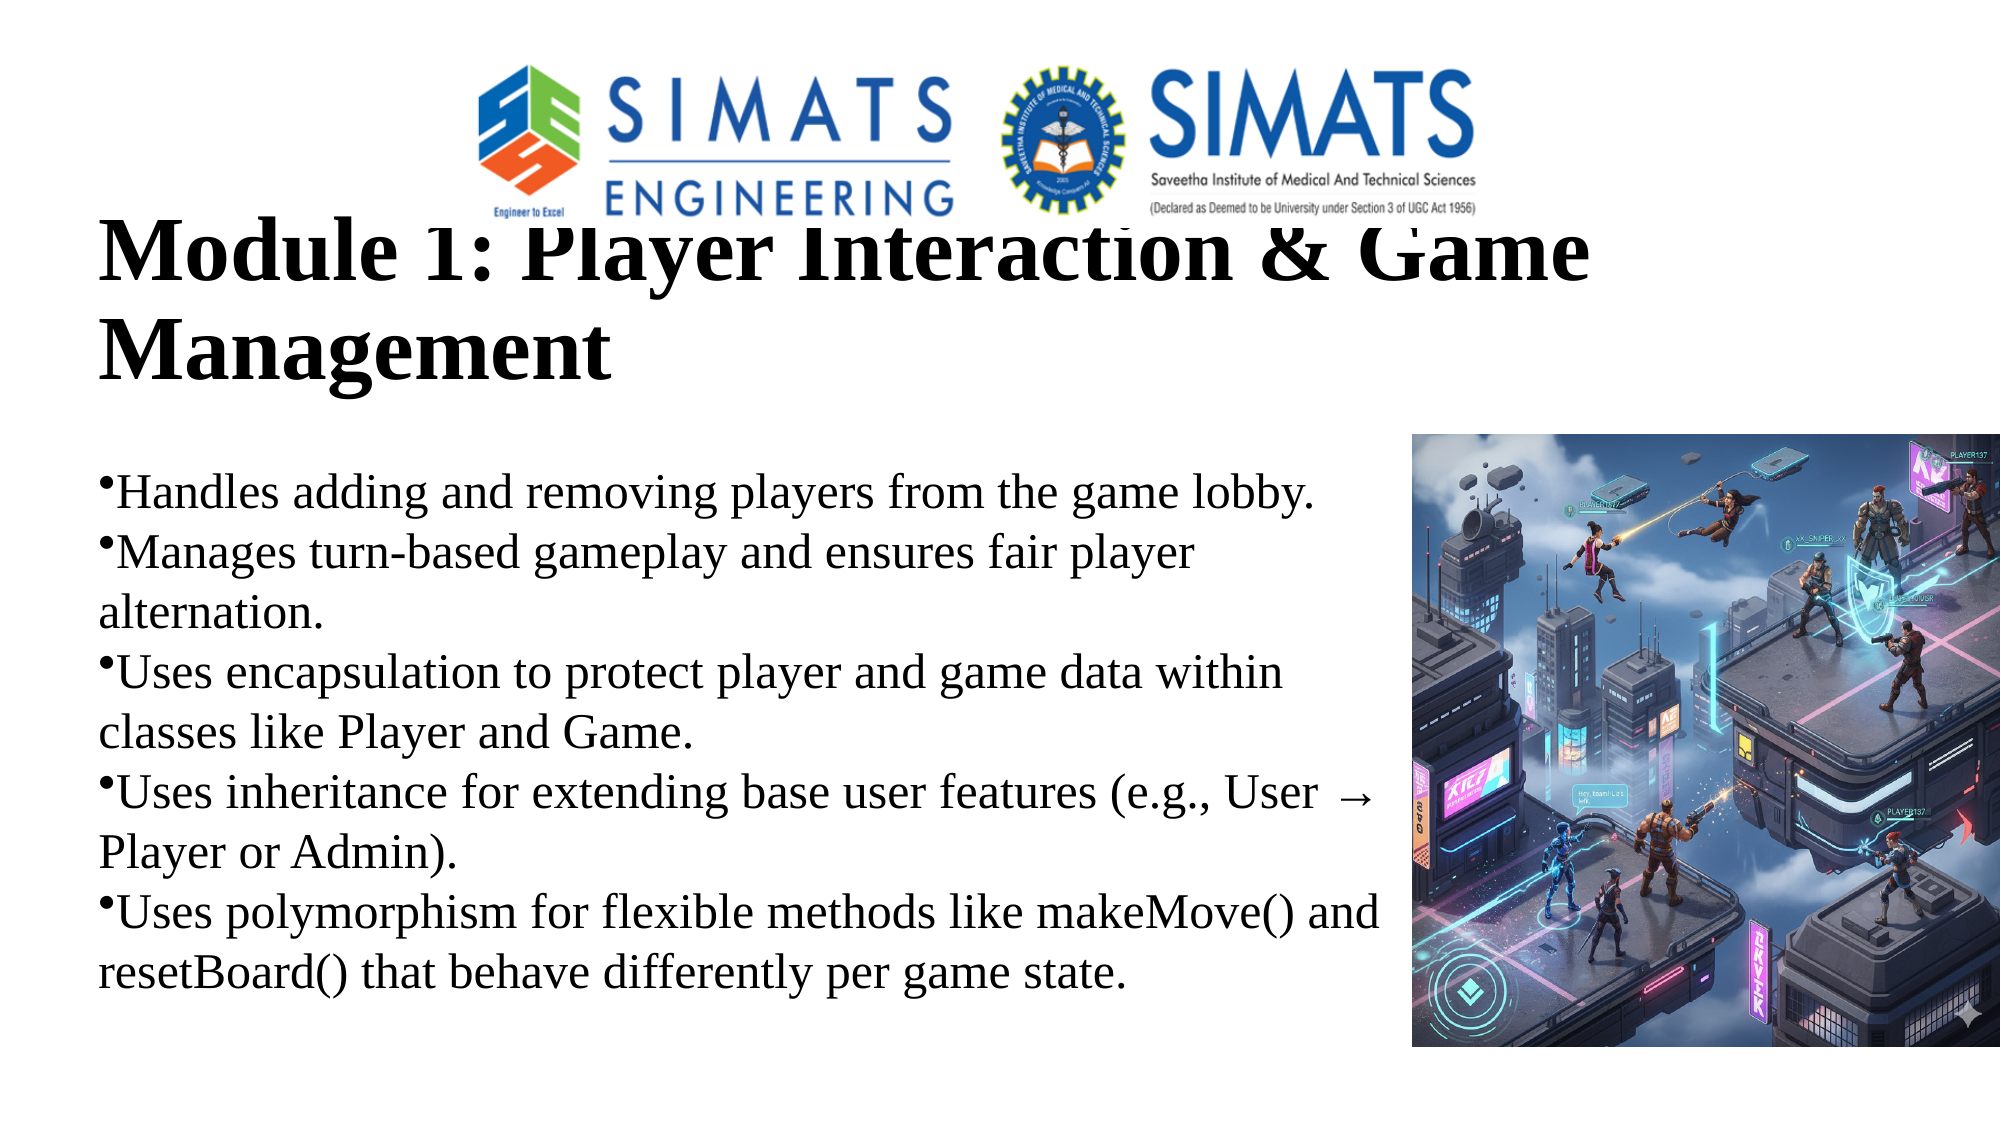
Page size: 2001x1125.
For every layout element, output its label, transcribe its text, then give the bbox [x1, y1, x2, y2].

list Handles adding and removing players from the game lobby. Manages turn-based gameplay and ensures fair player alternation. Uses encapsulation to protect player and game data within classes like Player and Game. Uses inheritance for extending base user features (e.g., User → Player or Admin). Uses polymorphism for flexible methods like makeMove() and resetBoard() that behave differently per game state. [83, 332, 1447, 1125]
title Module 1: Player Interaction & Game Management [83, 191, 2000, 410]
picture [394, 51, 1547, 228]
picture [1412, 434, 2000, 1047]
